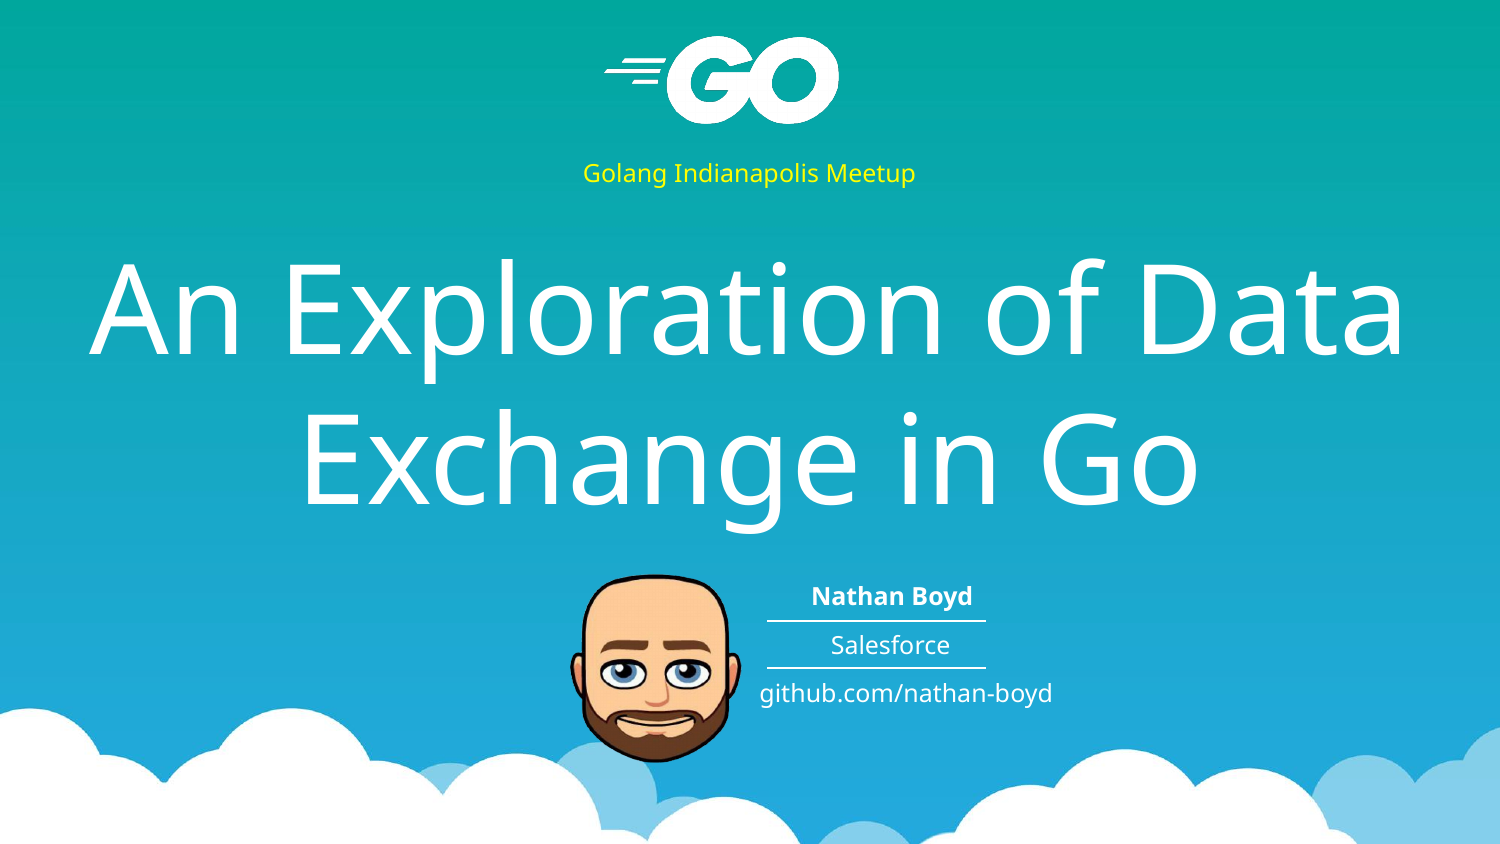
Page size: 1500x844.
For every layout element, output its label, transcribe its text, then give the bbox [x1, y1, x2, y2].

subtitle Golang Indianapolis Meetup [440, 142, 1060, 214]
subtitle Nathan Boyd Salesforce github.com/nathan-boyd [744, 565, 1078, 807]
picture [0, 0, 1500, 844]
title An Exploration of Data Exchange in Go [24, 274, 1475, 485]
